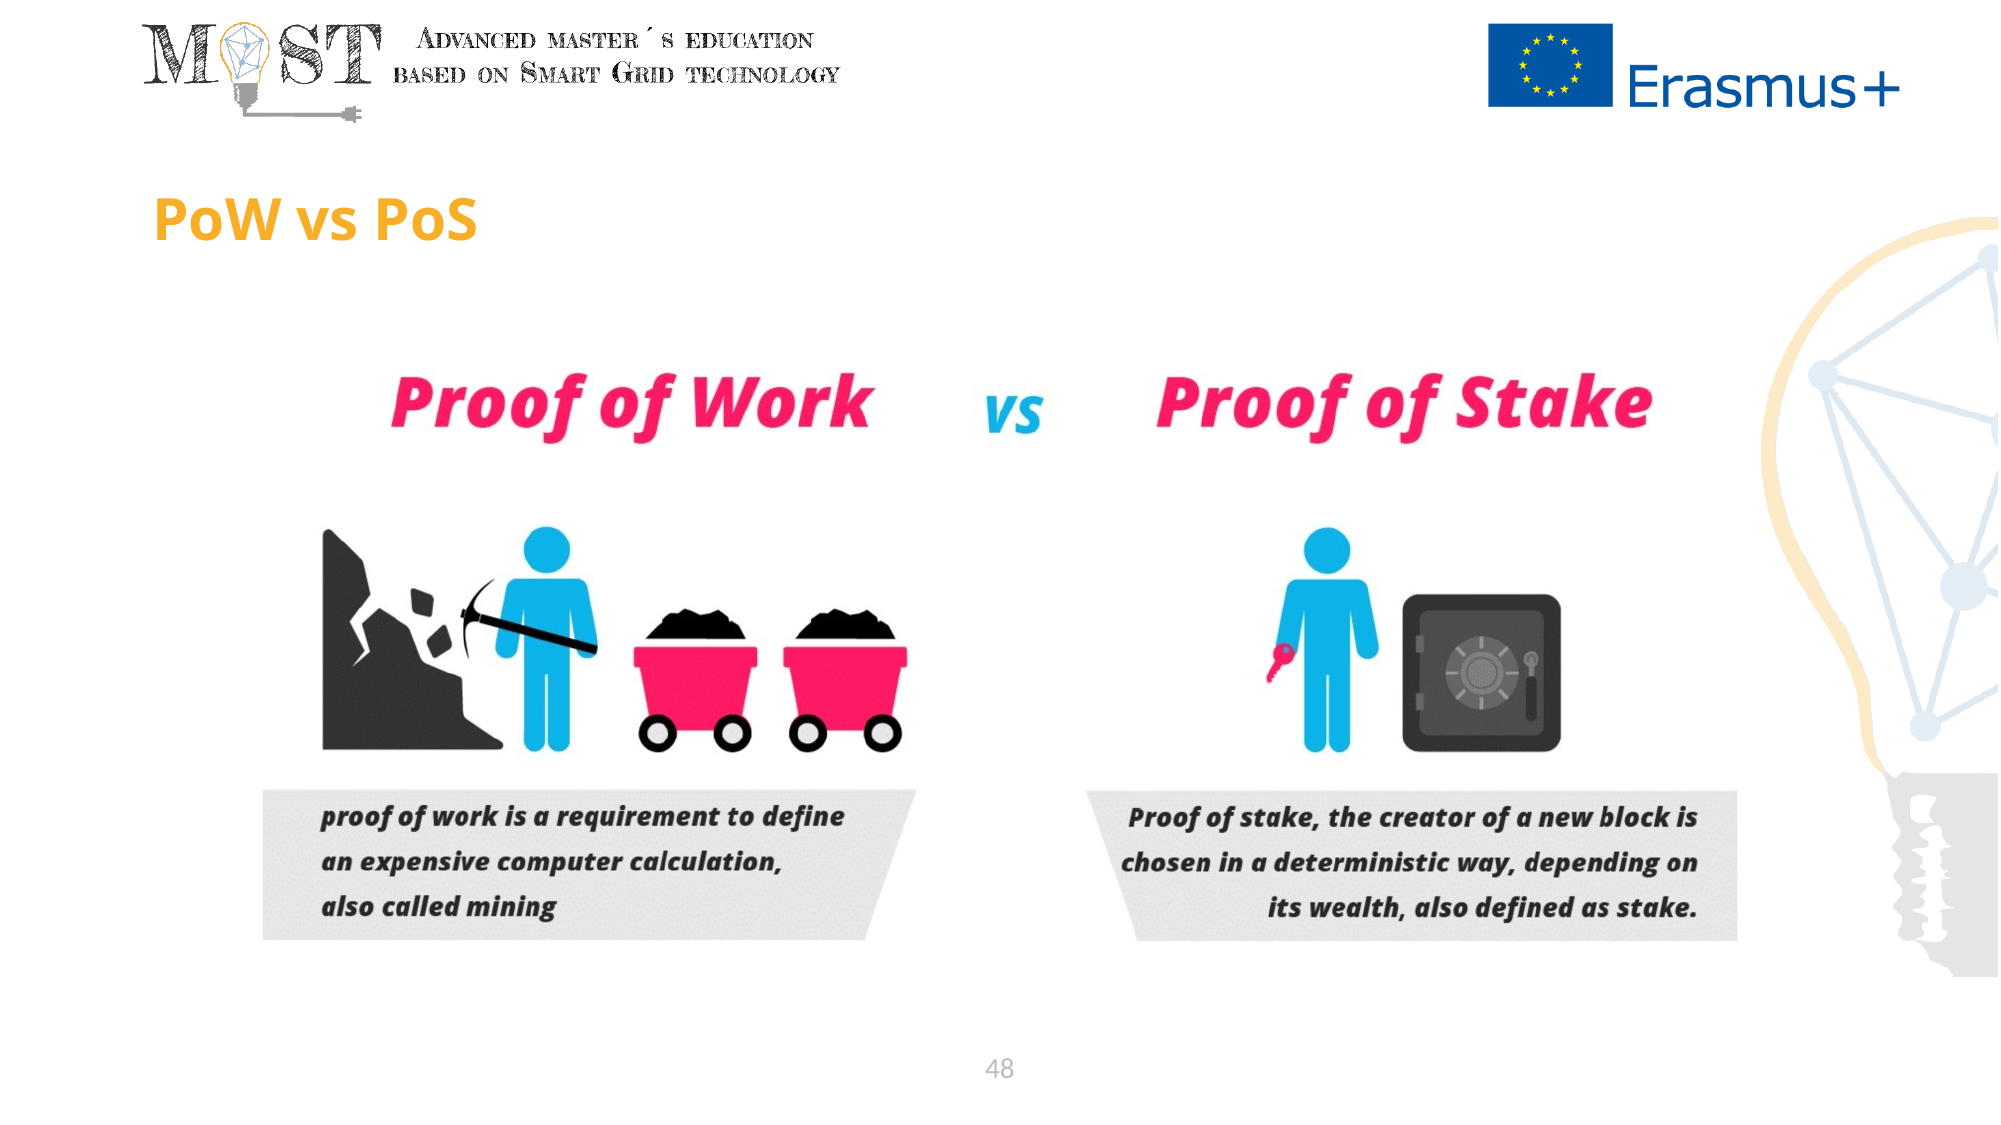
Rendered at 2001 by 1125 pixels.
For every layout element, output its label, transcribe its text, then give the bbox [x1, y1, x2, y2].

picture [135, 22, 841, 130]
picture [262, 307, 1738, 976]
picture [1464, 0, 1923, 131]
title PoW vs PoS [137, 135, 1863, 308]
slide_number 48 [935, 1037, 1065, 1098]
